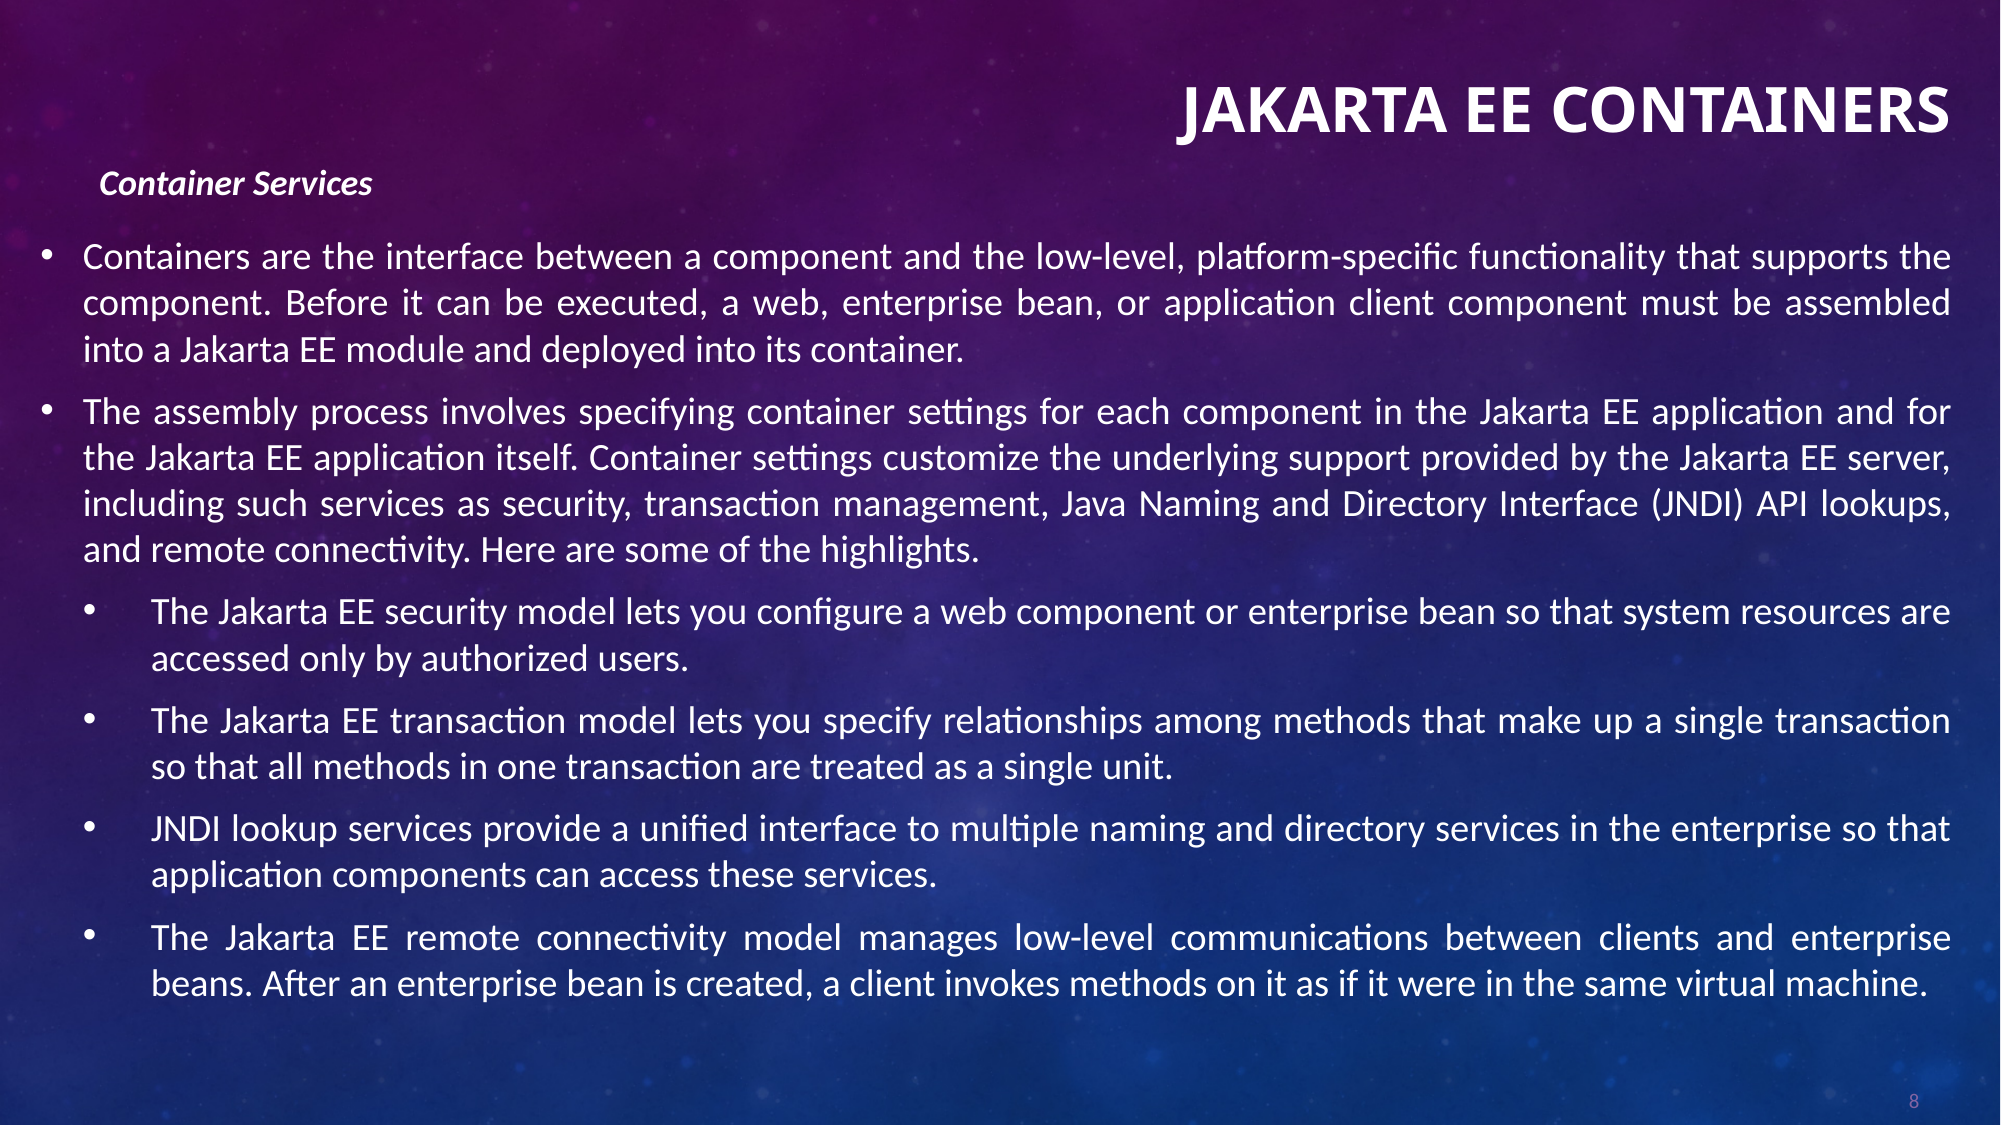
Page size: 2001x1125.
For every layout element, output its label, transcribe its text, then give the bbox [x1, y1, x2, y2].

title Jakarta EE Containers [25, 61, 1968, 153]
list Containers are the interface between a component and the low-level, platform-specific functionality that supports the component. Before it can be executed, a web, enterprise bean, or application client component must be assembled into a Jakarta EE module and deployed into its container. The assembly process involves specifying container settings for each component in the Jakarta EE application and for the Jakarta EE application itself. Container settings customize the underlying support provided by the Jakarta EE server, including such services as security, transaction management, Java Naming and Directory Interface (JNDI) API lookups, and remote connectivity. Here are some of the highlights. The Jakarta EE security model lets you configure a web component or enterprise bean so that system resources are accessed only by authorized users. The Jakarta EE transaction model lets you specify relationships among methods that make up a single transaction so that all methods in one transaction are treated as a single unit. JNDI lookup services provide a unified interface to multiple naming and directory services in the enterprise so that application components can access these services. The Jakarta EE remote connectivity model manages low-level communications between clients and enterprise beans. After an enterprise bean is created, a client invokes methods on it as if it were in the same virtual machine. [25, 223, 1968, 1064]
slide_number 8 [1828, 1079, 1935, 1122]
list Container Services [84, 152, 1968, 211]
picture [0, 0, 2001, 1125]
